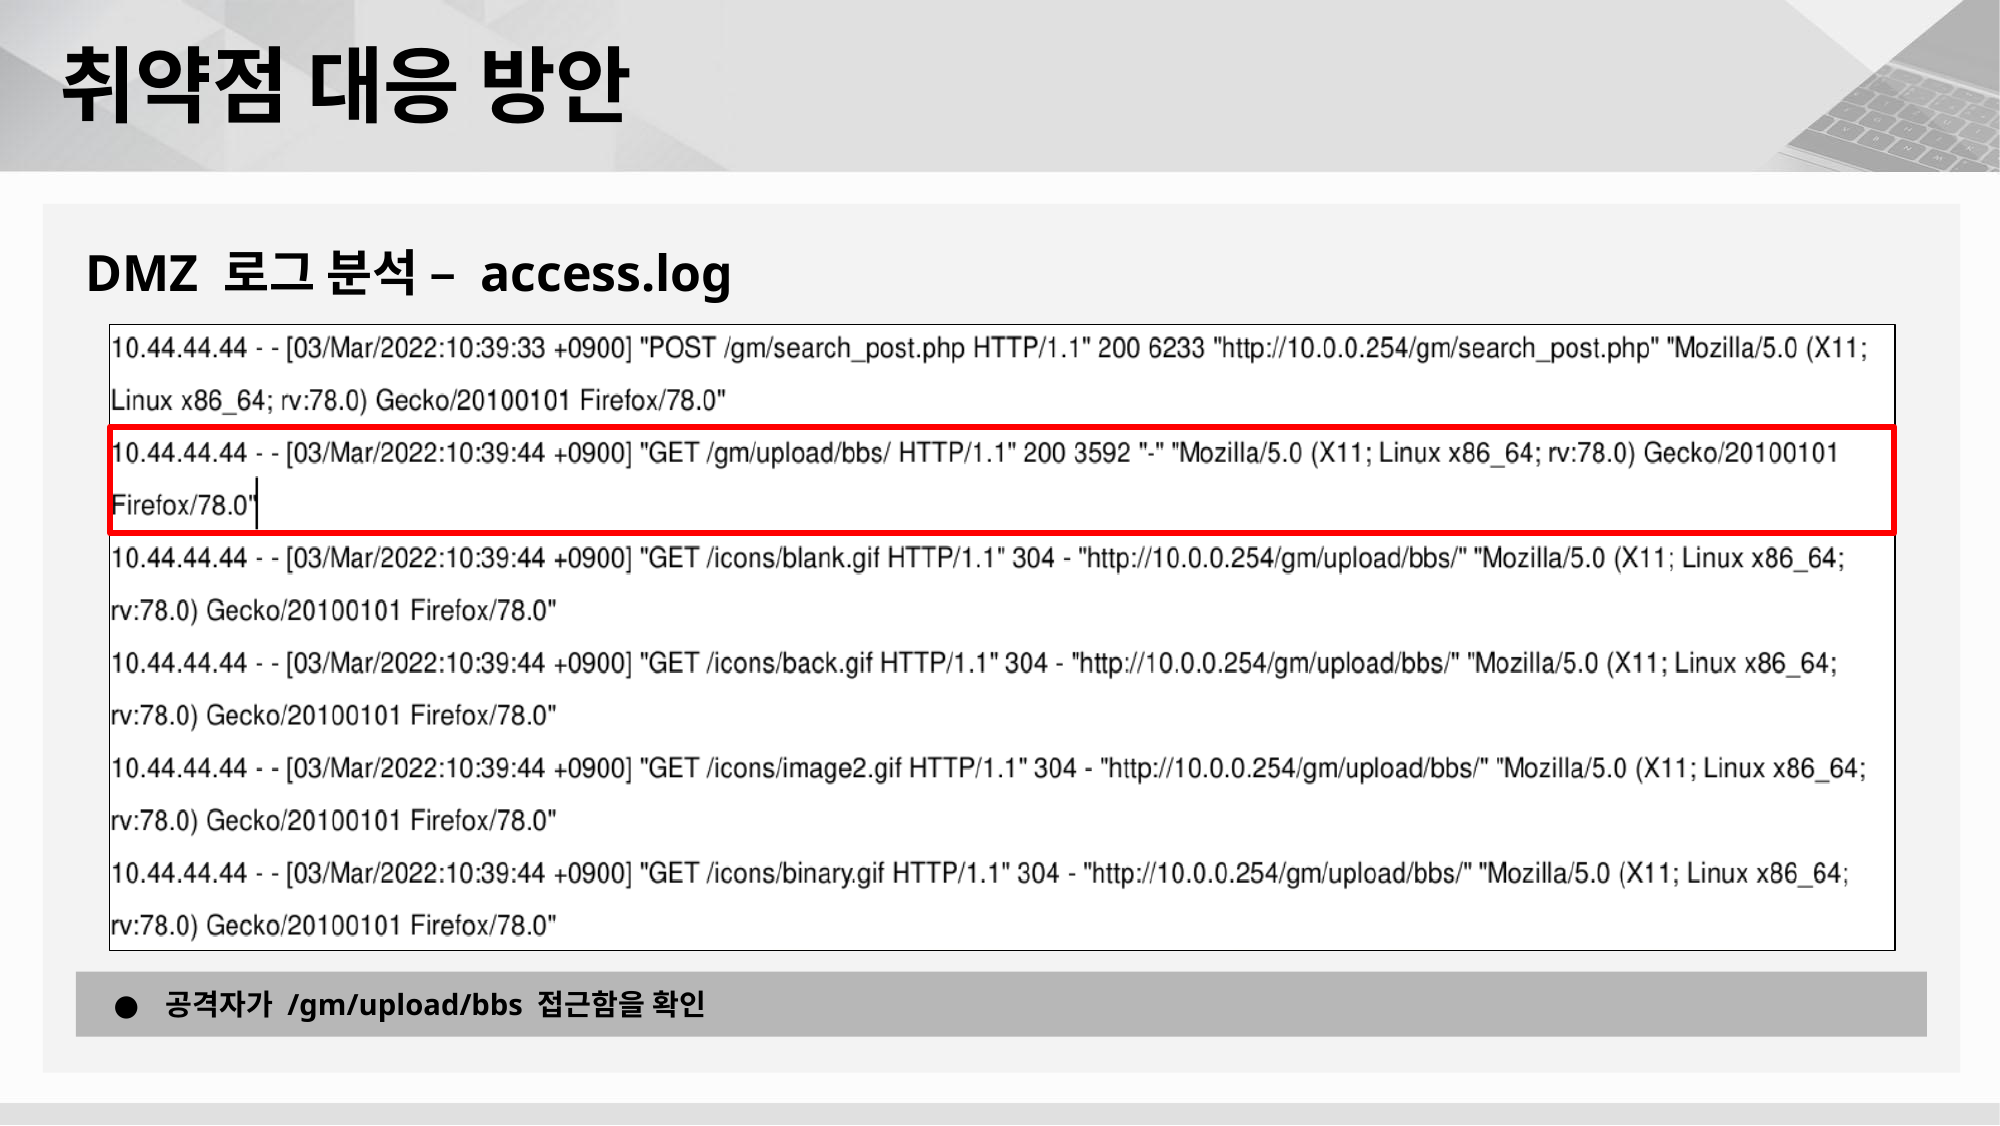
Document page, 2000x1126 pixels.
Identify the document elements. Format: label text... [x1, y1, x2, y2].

text_box 공격자가 /gm/upload/bbs 접근함을 확인 [75, 971, 1927, 1037]
title 취약점 대응 방안 [43, 17, 1401, 149]
text_box 아까 배경 간격 통일하라고 해서 이걸로 통일하시면 될 거 같아요 [42, 203, 1961, 1073]
text_box DMZ 로그 분석 – access.log [70, 226, 820, 377]
picture [0, 0, 2000, 1125]
